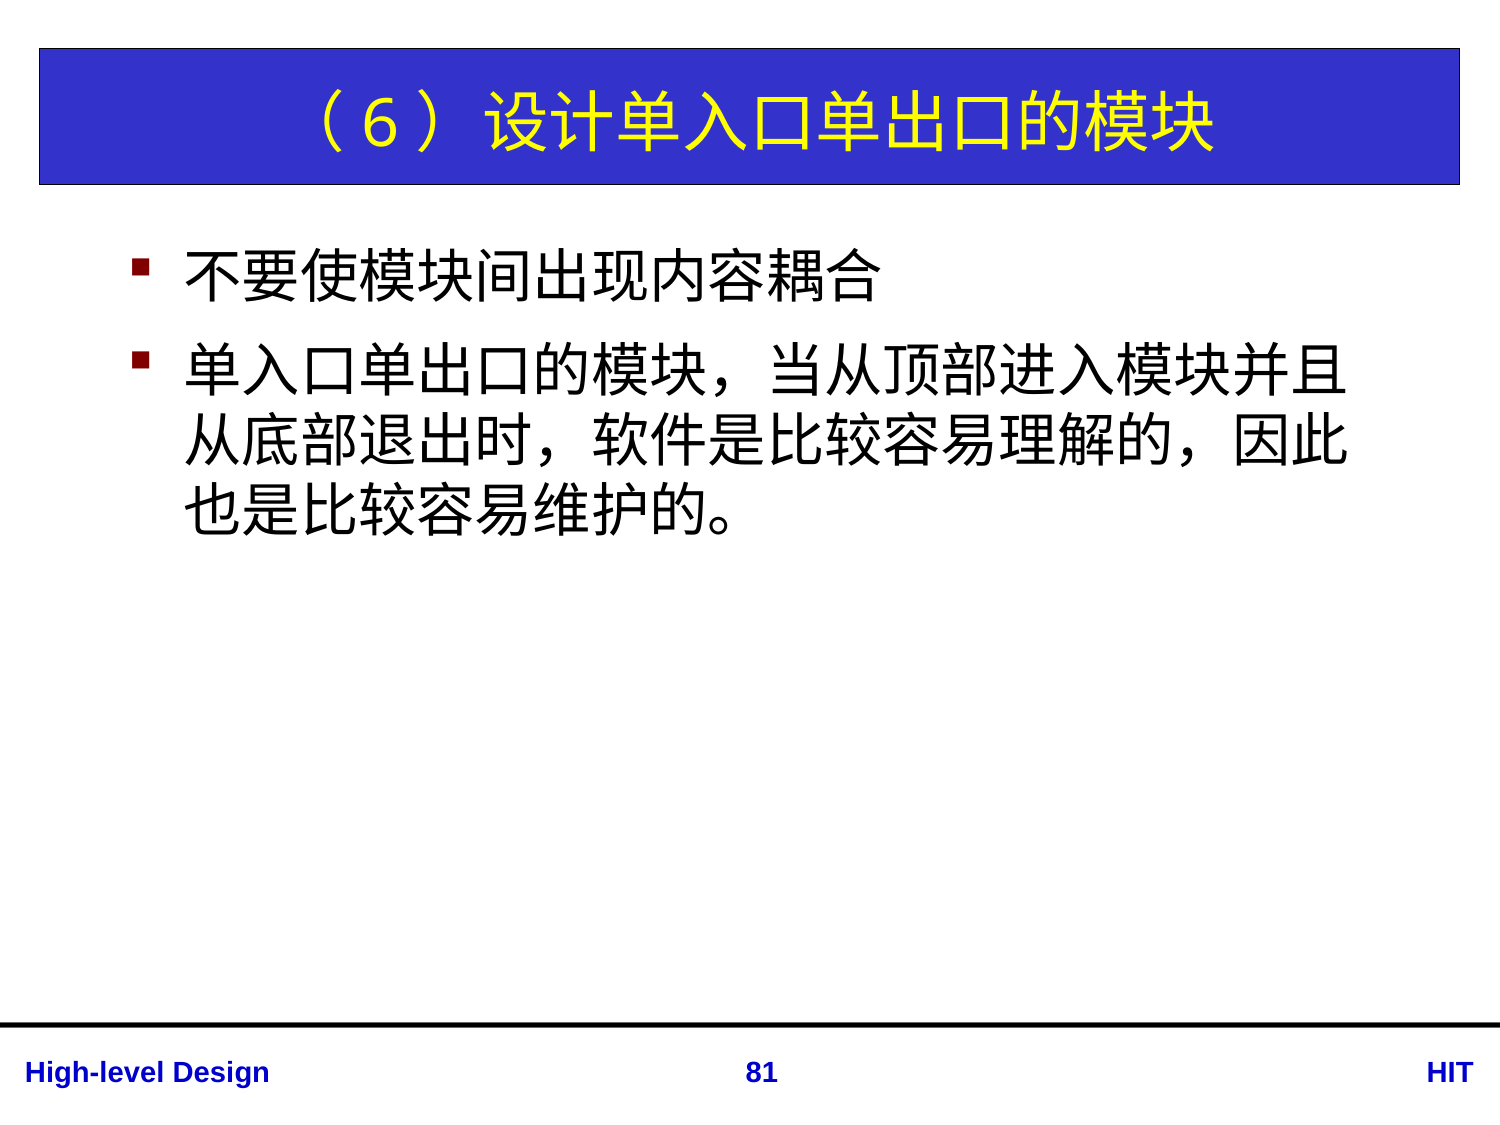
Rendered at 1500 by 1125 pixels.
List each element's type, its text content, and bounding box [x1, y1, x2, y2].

list 不要使模块间出现内容耦合 单入口单出口的模块，当从顶部进入模块并且从底部退出时，软件是比较容易理解的，因此也是比较容易维护的。 [111, 231, 1412, 941]
title （6）设计单入口单出口的模块 [38, 54, 1457, 185]
